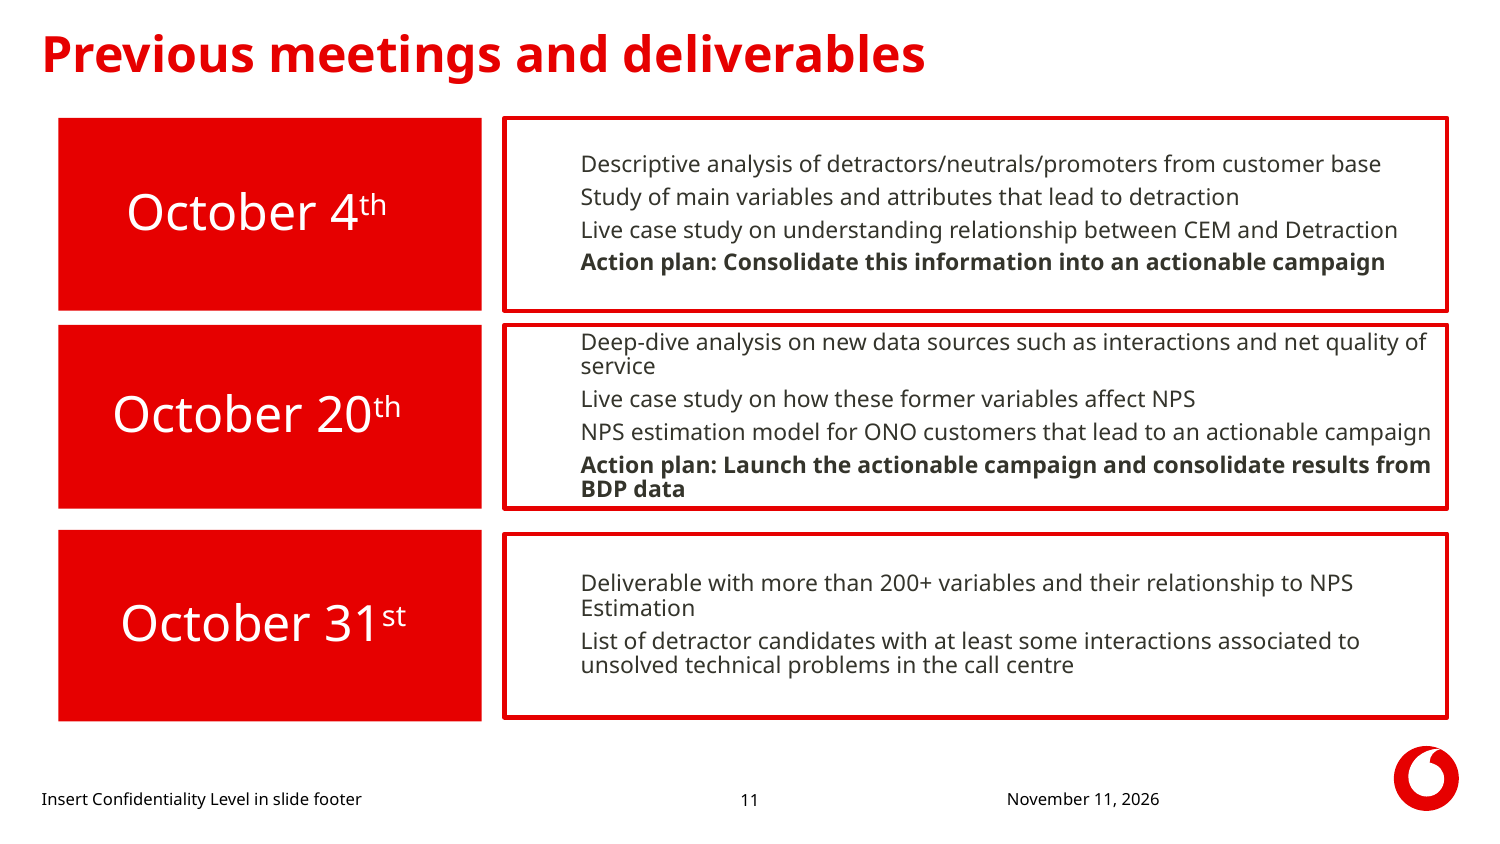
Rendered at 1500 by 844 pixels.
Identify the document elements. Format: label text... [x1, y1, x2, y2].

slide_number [1006, 772, 1357, 813]
text_box October 4th [56, 116, 484, 313]
text_box Deliverable with more than 200+ variables and their relationship to NPS Estimation List of detractor candidates with at least some interactions associated to unsolved technical problems in the call centre [502, 532, 1449, 720]
footer Insert Confidentiality Level in slide footer [41, 772, 385, 813]
text_box October 31st [56, 528, 484, 723]
text_box Descriptive analysis of detractors/neutrals/promoters from customer base Study of main variables and attributes that lead to detraction Live case study on understanding relationship between CEM and Detraction Action plan: Consolidate this information into an actionable campaign [502, 116, 1449, 313]
title Previous meetings and deliverables [41, 33, 1114, 144]
text_box October 20th [56, 323, 484, 511]
slide_number 11 [716, 773, 784, 813]
text_box Deep-dive analysis on new data sources such as interactions and net quality of service Live case study on how these former variables affect NPS NPS estimation model for ONO customers that lead to an actionable campaign Action plan: Launch the actionable campaign and consolidate results from BDP data [502, 323, 1449, 511]
